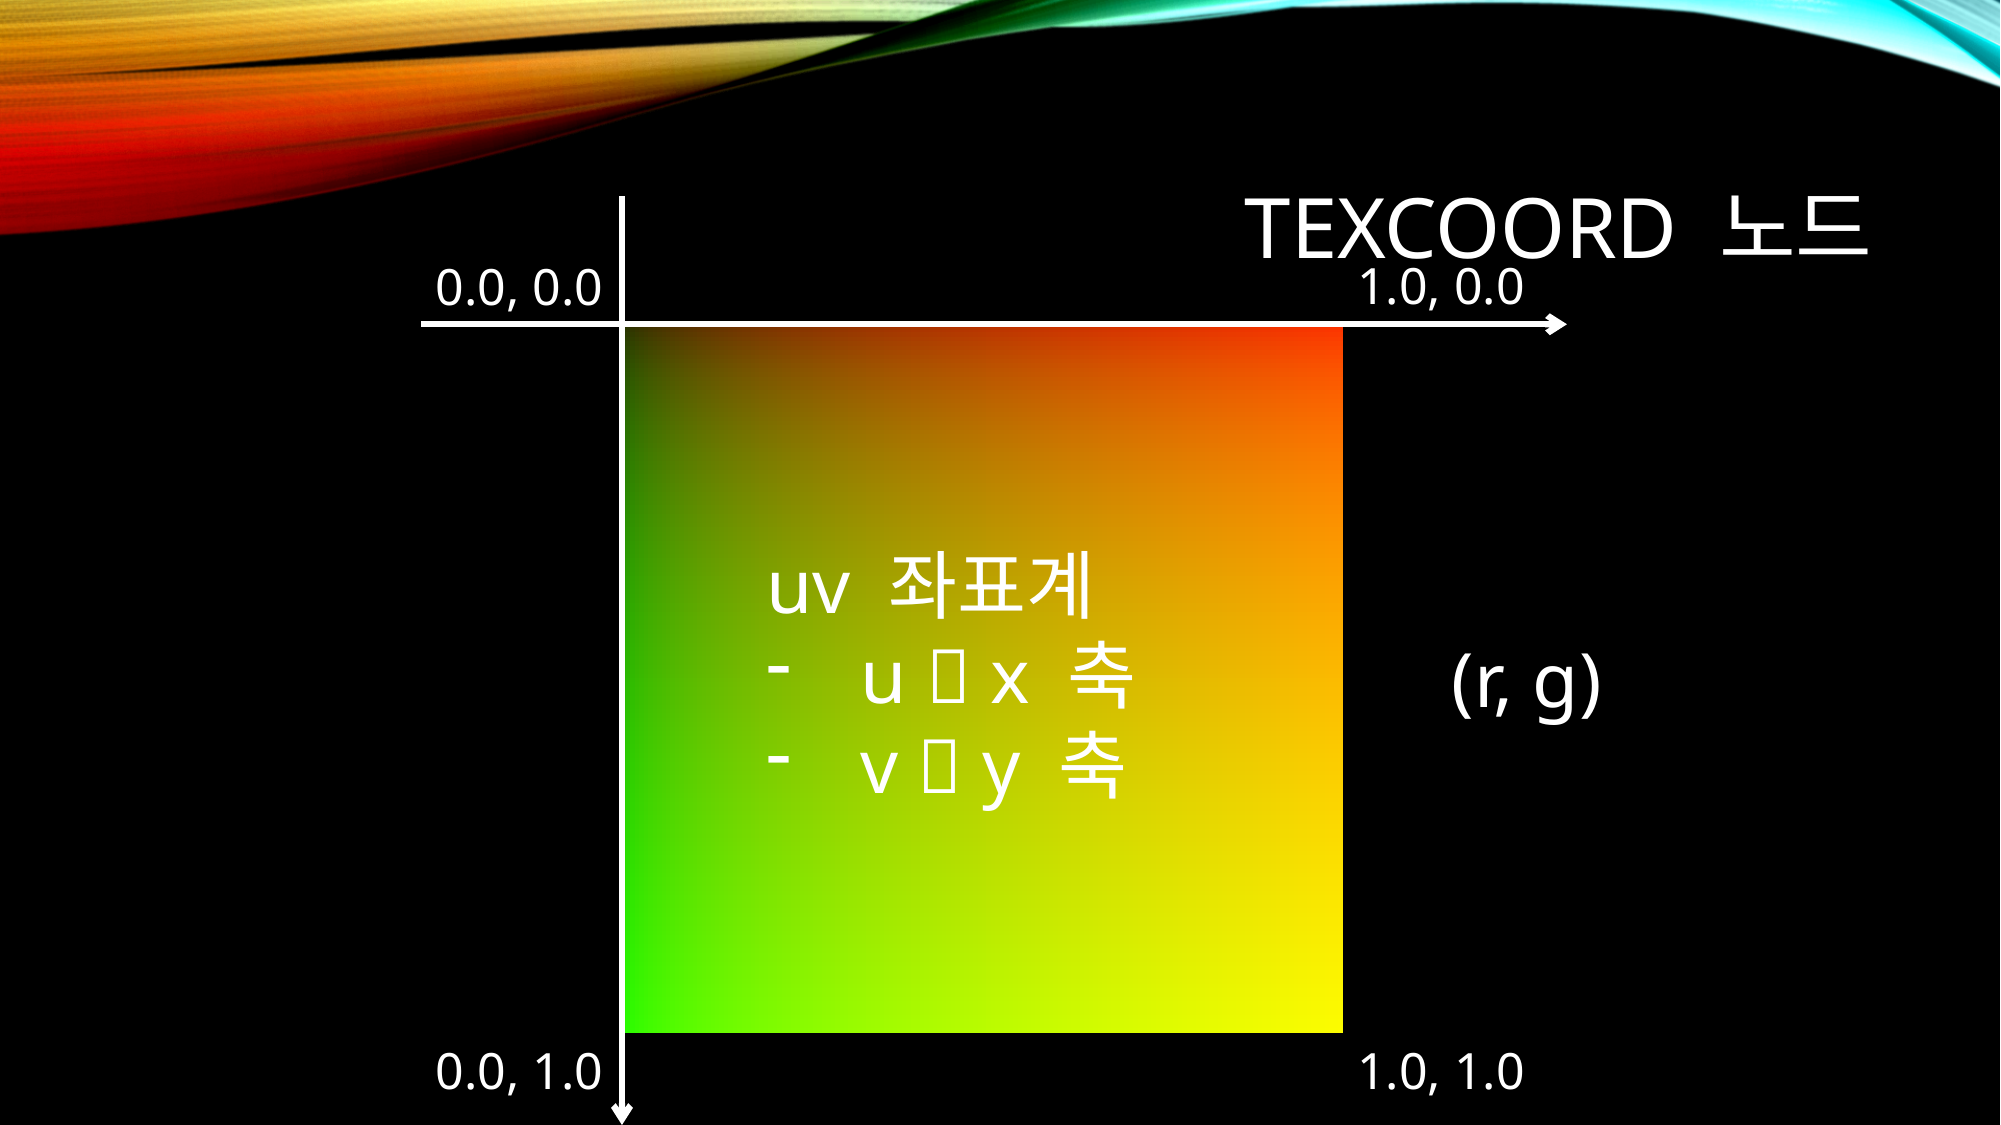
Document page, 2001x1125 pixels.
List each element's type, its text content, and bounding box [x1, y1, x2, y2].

text_box 0.0, 0.0 [421, 248, 621, 324]
title TexCoord 노드 [474, 125, 1888, 338]
picture [0, 0, 2000, 237]
text_box (r, g) [1437, 625, 1703, 731]
text_box 1.0, 0.0 [1342, 246, 1544, 322]
text_box 1.0, 1.0 [1342, 1032, 1544, 1108]
text_box 0.0, 1.0 [421, 1032, 621, 1108]
picture [623, 325, 1343, 1033]
